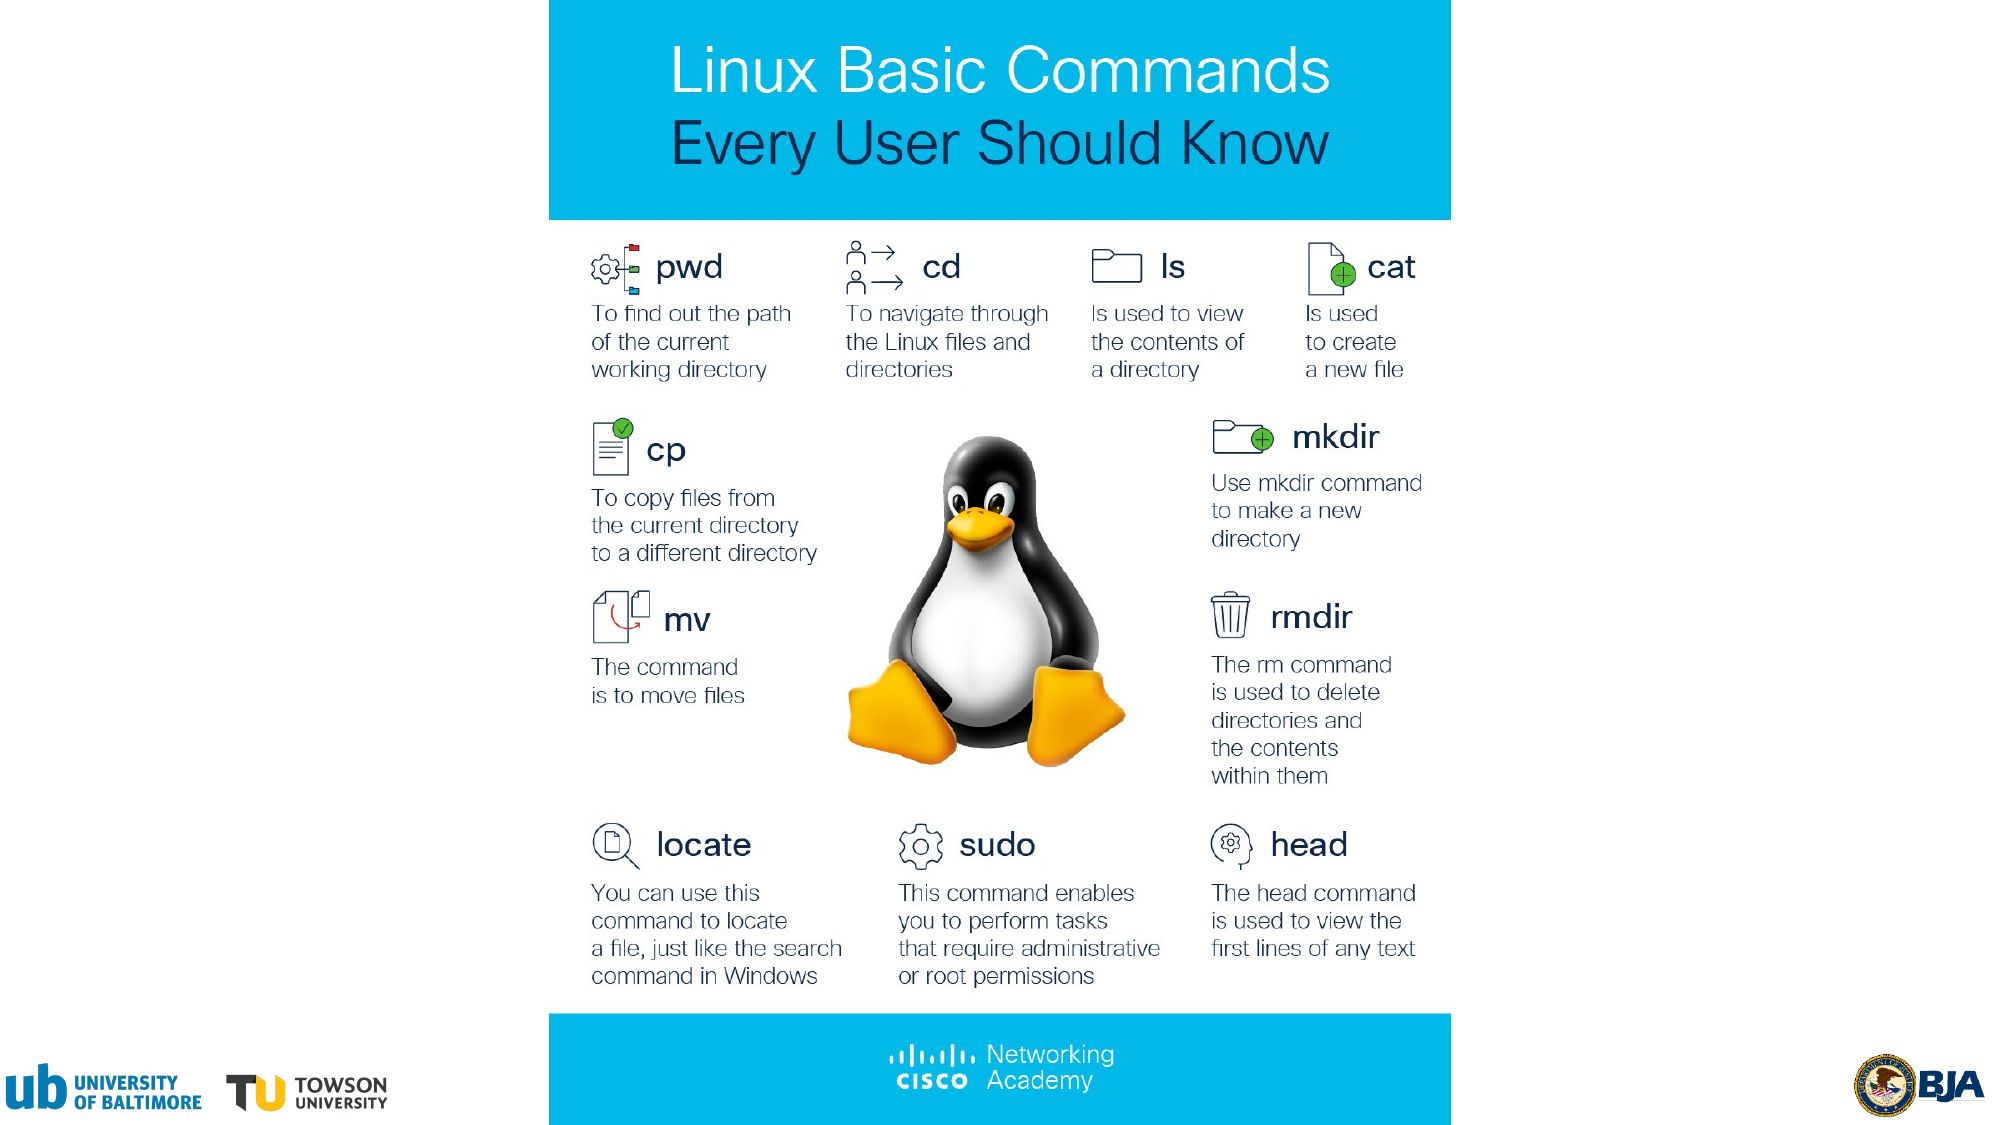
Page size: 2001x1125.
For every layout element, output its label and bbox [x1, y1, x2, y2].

picture [1252, 136, 1272, 164]
picture [1088, 1050, 1113, 1067]
picture [1019, 1070, 1057, 1091]
picture [1050, 134, 1061, 160]
picture [1854, 1054, 1986, 1117]
picture [1048, 1059, 1058, 1063]
picture [715, 150, 725, 165]
picture [674, 46, 713, 93]
picture [1264, 46, 1296, 93]
picture [909, 1043, 915, 1067]
picture [1019, 120, 1035, 164]
picture [919, 1051, 924, 1064]
picture [897, 1073, 909, 1089]
picture [1009, 45, 1051, 93]
picture [987, 141, 1012, 164]
picture [984, 135, 997, 142]
picture [899, 1050, 904, 1064]
picture [922, 1073, 933, 1089]
picture [706, 132, 715, 154]
picture [935, 1073, 950, 1089]
picture [549, 220, 1451, 1013]
picture [734, 136, 741, 158]
picture [960, 1051, 965, 1064]
picture [1060, 1075, 1079, 1089]
picture [742, 138, 762, 150]
picture [804, 132, 815, 159]
picture [1086, 131, 1099, 164]
picture [1150, 122, 1159, 164]
picture [1302, 56, 1329, 93]
picture [939, 1050, 946, 1063]
picture [1313, 155, 1322, 165]
picture [787, 132, 796, 149]
picture [1299, 134, 1315, 154]
picture [1273, 136, 1282, 162]
picture [944, 58, 951, 92]
picture [1293, 156, 1301, 164]
picture [1197, 58, 1225, 93]
picture [913, 1074, 919, 1089]
picture [721, 58, 749, 93]
picture [724, 135, 731, 149]
picture [0, 1031, 407, 1125]
picture [929, 1056, 935, 1063]
picture [787, 56, 816, 92]
picture [1144, 57, 1193, 92]
picture [945, 132, 952, 164]
picture [771, 131, 777, 164]
picture [907, 141, 927, 158]
picture [1058, 160, 1073, 164]
picture [950, 1043, 956, 1067]
picture [1005, 1074, 1016, 1089]
picture [928, 139, 936, 149]
picture [1052, 58, 1087, 93]
picture [1130, 135, 1138, 155]
picture [877, 134, 902, 164]
picture [970, 1056, 976, 1063]
picture [707, 46, 713, 53]
picture [1039, 135, 1047, 164]
picture [980, 120, 997, 132]
picture [796, 150, 805, 168]
picture [1091, 57, 1137, 92]
picture [951, 1073, 968, 1090]
picture [1070, 134, 1079, 157]
picture [878, 58, 906, 93]
picture [855, 120, 871, 163]
picture [839, 120, 845, 160]
picture [1231, 56, 1259, 93]
picture [1202, 120, 1212, 130]
picture [986, 1070, 1003, 1089]
picture [981, 151, 986, 160]
picture [989, 1043, 1017, 1064]
picture [754, 56, 783, 93]
picture [1020, 1044, 1087, 1064]
picture [1134, 156, 1148, 164]
picture [1321, 132, 1328, 153]
picture [1239, 135, 1244, 164]
picture [1083, 1075, 1092, 1093]
picture [675, 120, 700, 165]
picture [1186, 120, 1204, 164]
picture [839, 45, 874, 93]
picture [1105, 131, 1109, 162]
picture [912, 57, 939, 93]
picture [954, 56, 985, 93]
